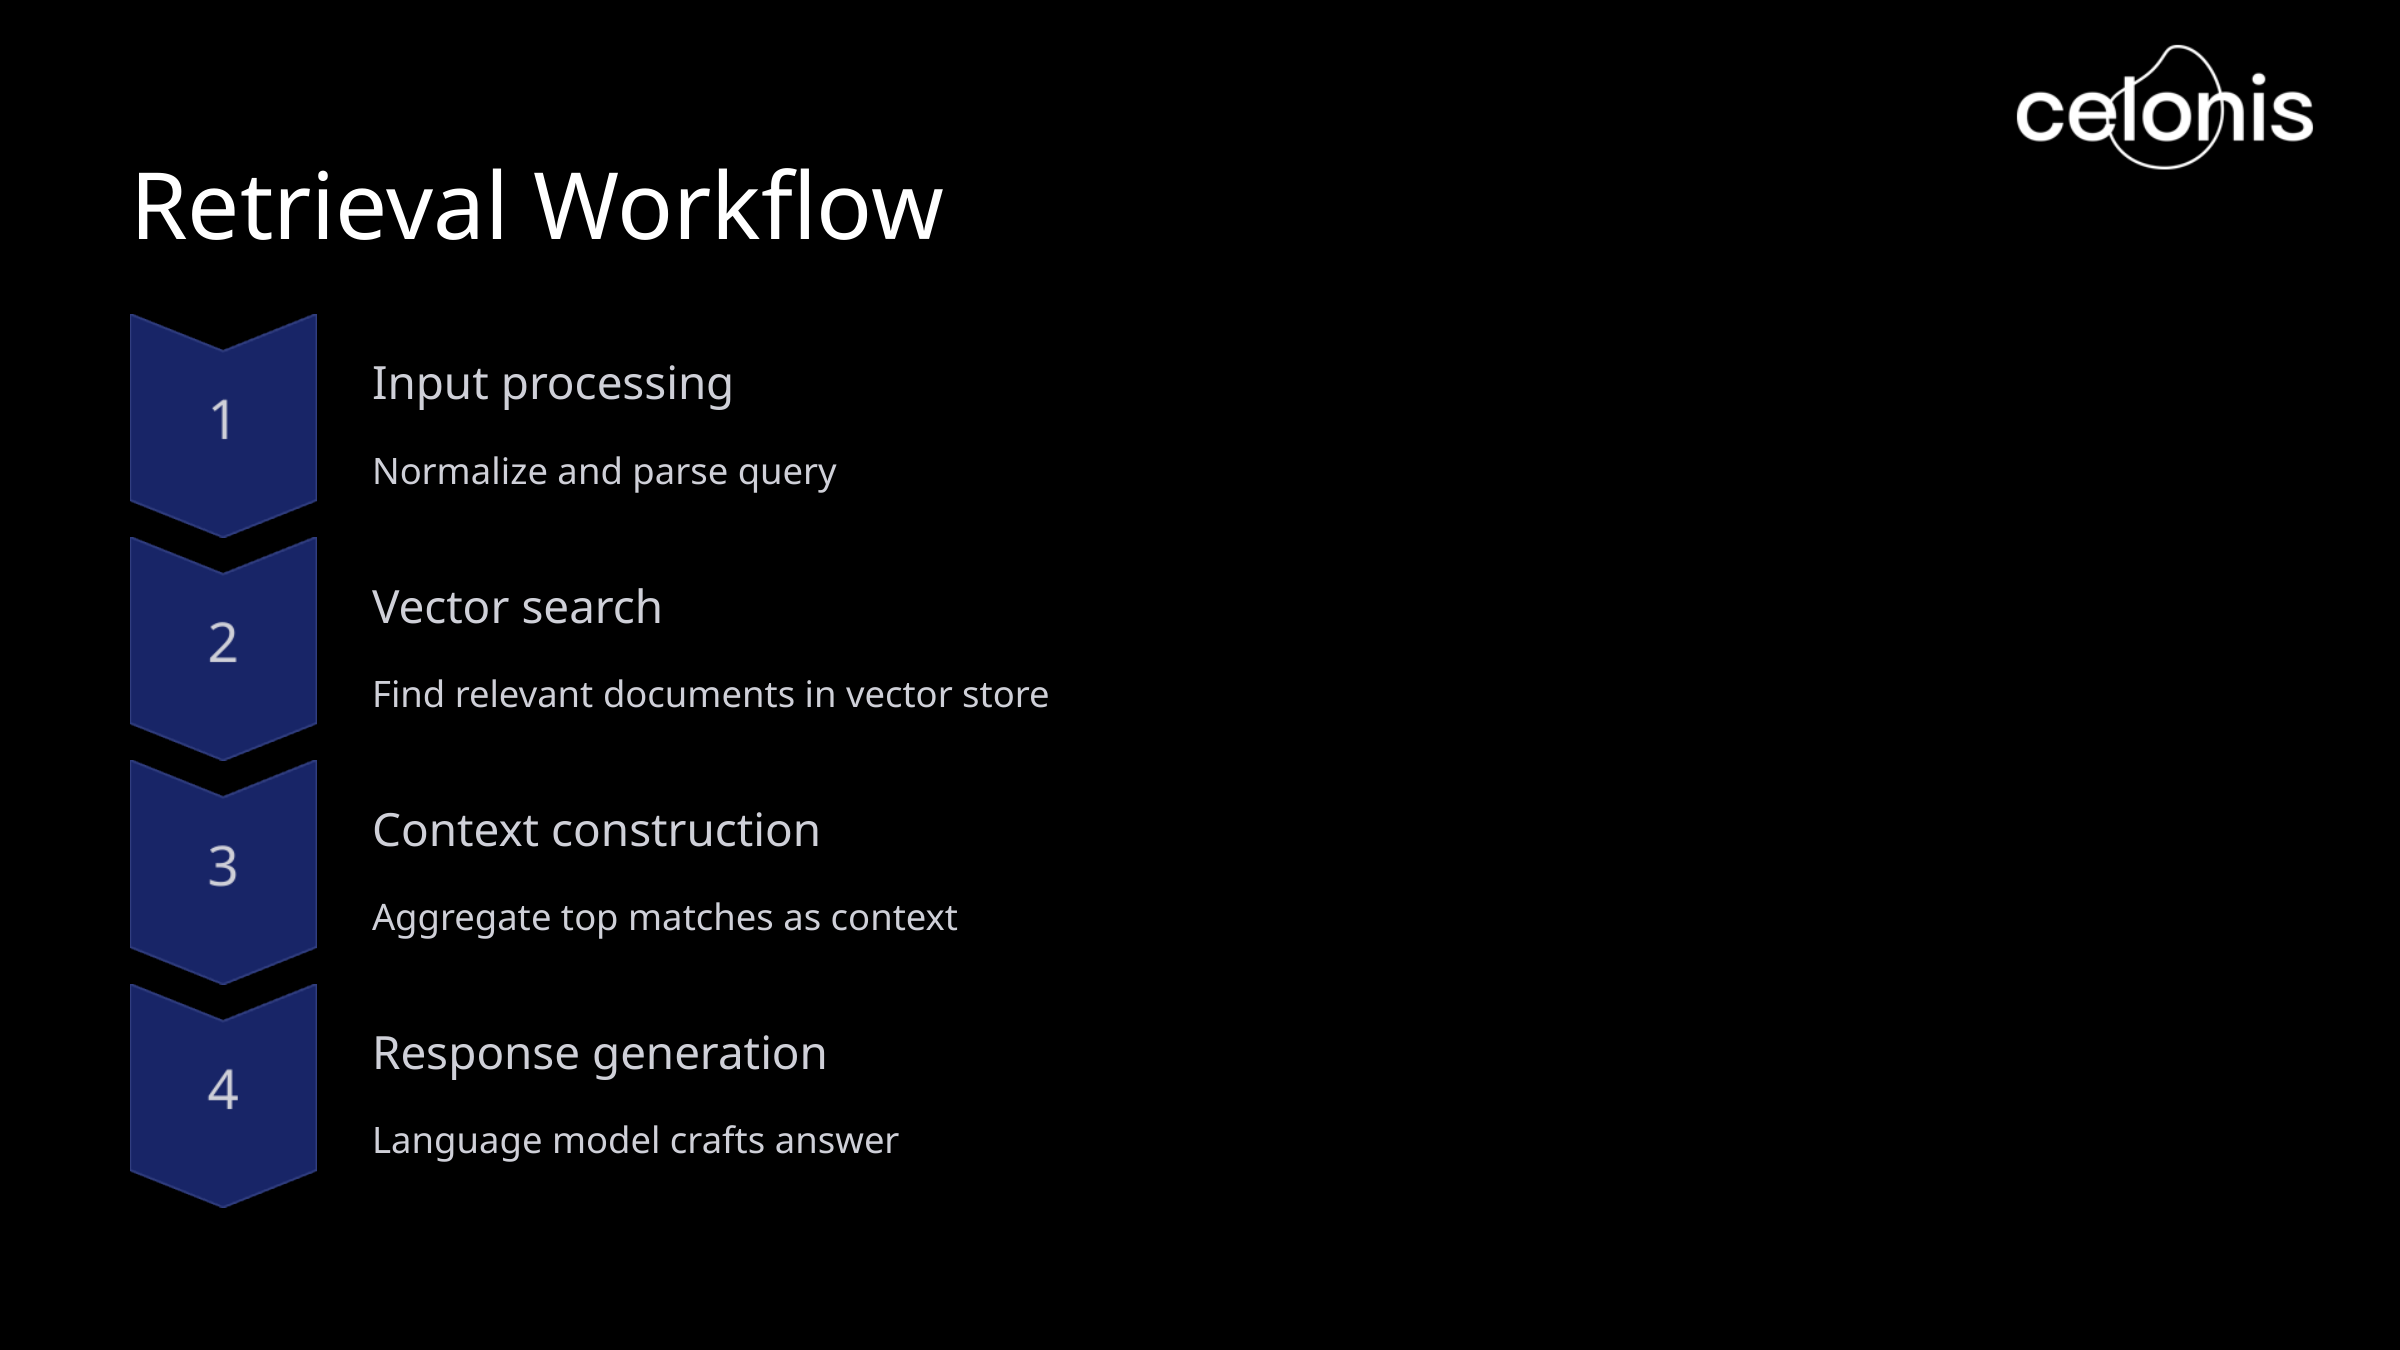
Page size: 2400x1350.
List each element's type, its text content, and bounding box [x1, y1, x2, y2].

text_box Retrieval Workflow [130, 142, 1061, 259]
text_box Aggregate top matches as context [372, 878, 1370, 939]
text_box Find relevant documents in vector store [372, 655, 1370, 715]
text_box Language model crafts answer [372, 1101, 1370, 1162]
text_box Input processing [371, 351, 838, 410]
picture [1977, 25, 2382, 201]
text_box Context construction [371, 798, 838, 857]
text_box Response generation [371, 1021, 838, 1080]
text_box Vector search [371, 574, 838, 634]
text_box Normalize and parse query [372, 432, 1370, 492]
picture [130, 314, 317, 1208]
